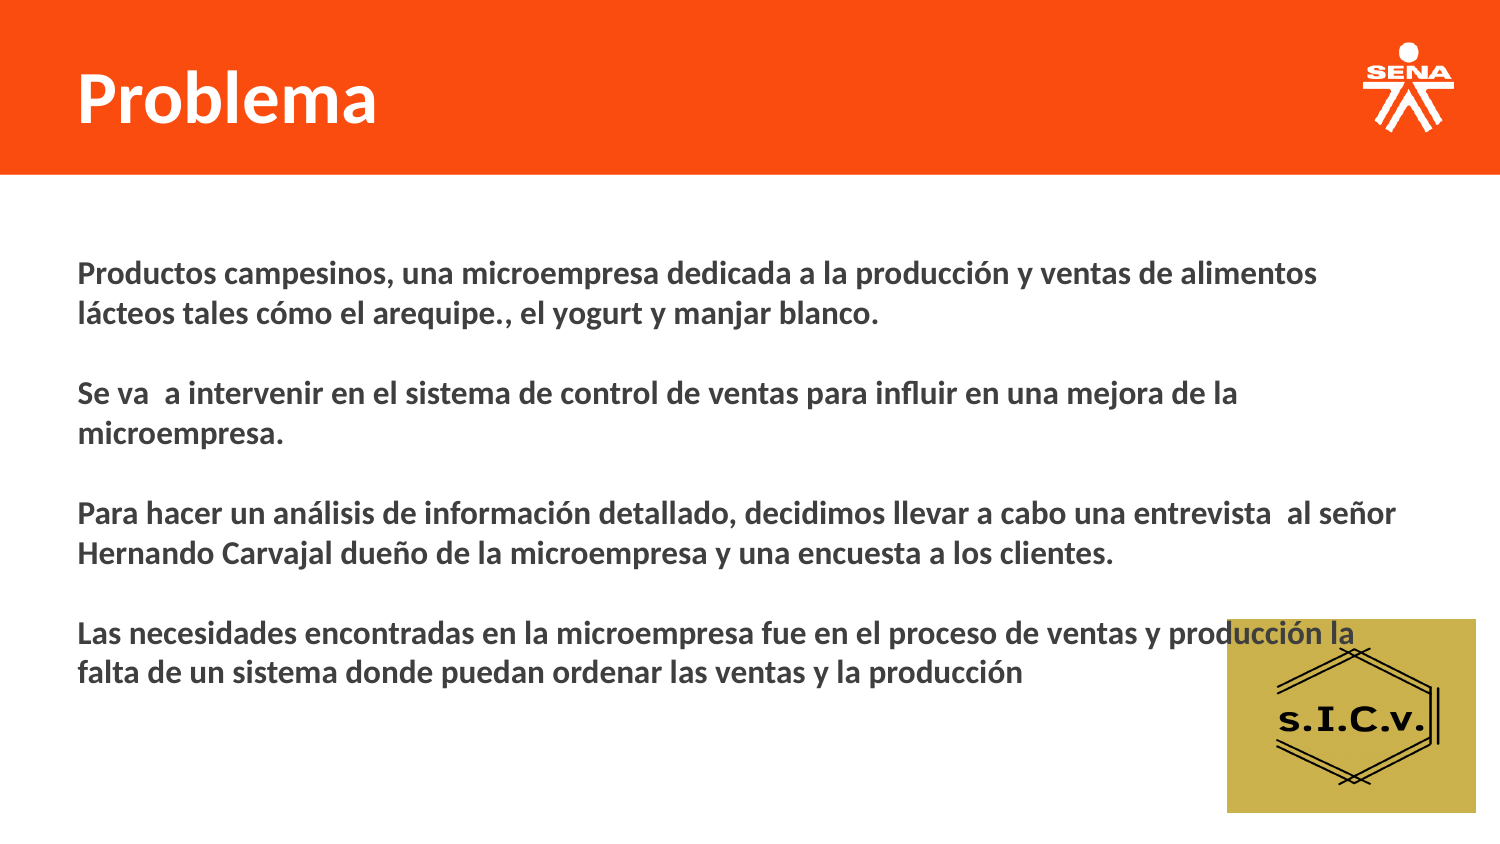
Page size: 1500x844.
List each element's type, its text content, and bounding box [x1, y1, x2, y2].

picture [0, 0, 1500, 844]
text_box Productos campesinos, una microempresa dedicada a la producción y ventas de alimentos lácteos tales cómo el arequipe., el yogurt y manjar blanco. Se va a intervenir en el sistema de control de ventas para influir en una mejora de la microempresa. Para hacer un análisis de información detallado, decidimos llevar a cabo una entrevista al señor Hernando Carvajal dueño de la microempresa y una encuesta a los clientes. Las necesidades encontradas en la microempresa fue en el proceso de ventas y producción la falta de un sistema donde puedan ordenar las ventas y la producción [62, 169, 1426, 739]
text_box [1347, 31, 1470, 144]
text_box Problema [62, 40, 455, 146]
